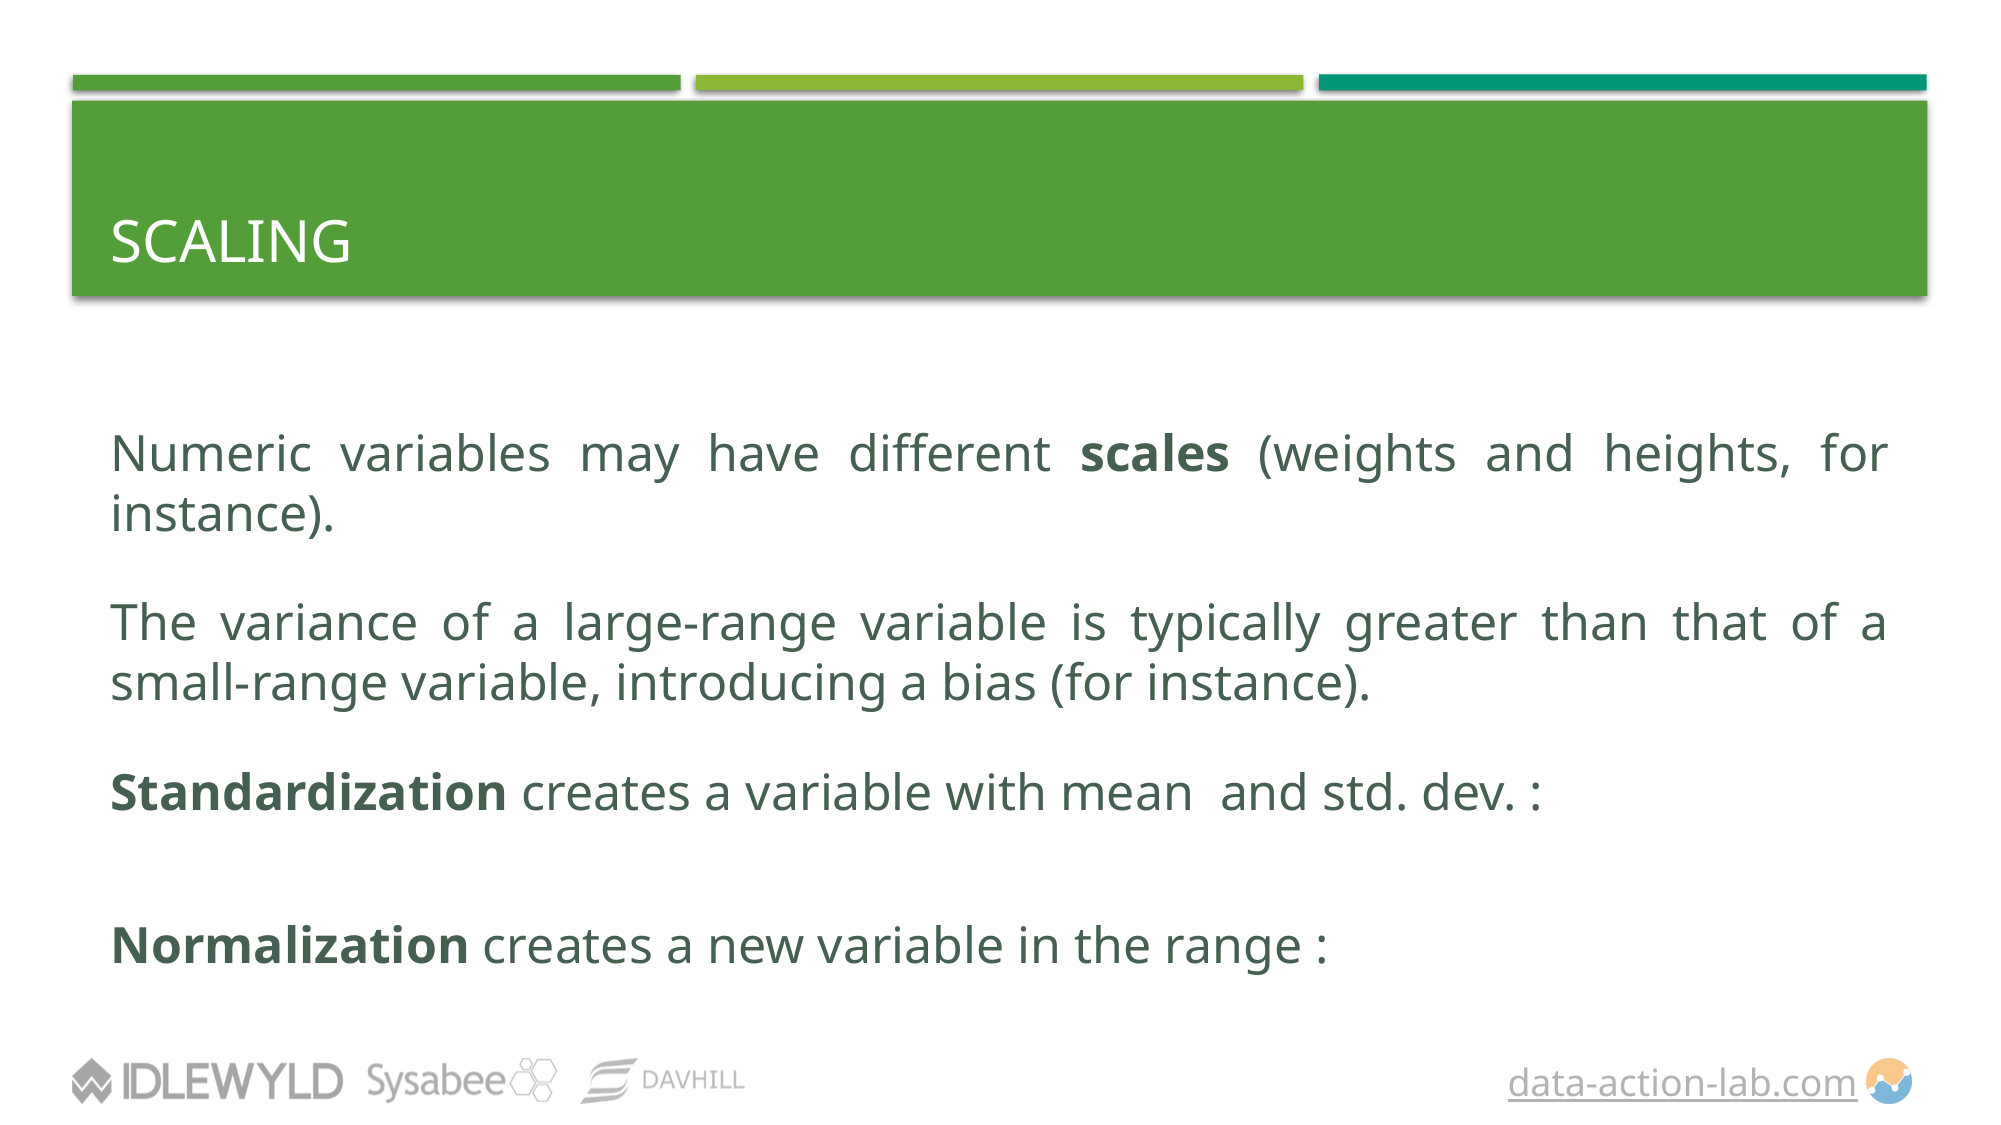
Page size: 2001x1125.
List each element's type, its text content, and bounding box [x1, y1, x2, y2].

picture [72, 1058, 745, 1104]
title Scaling [95, 115, 1905, 282]
